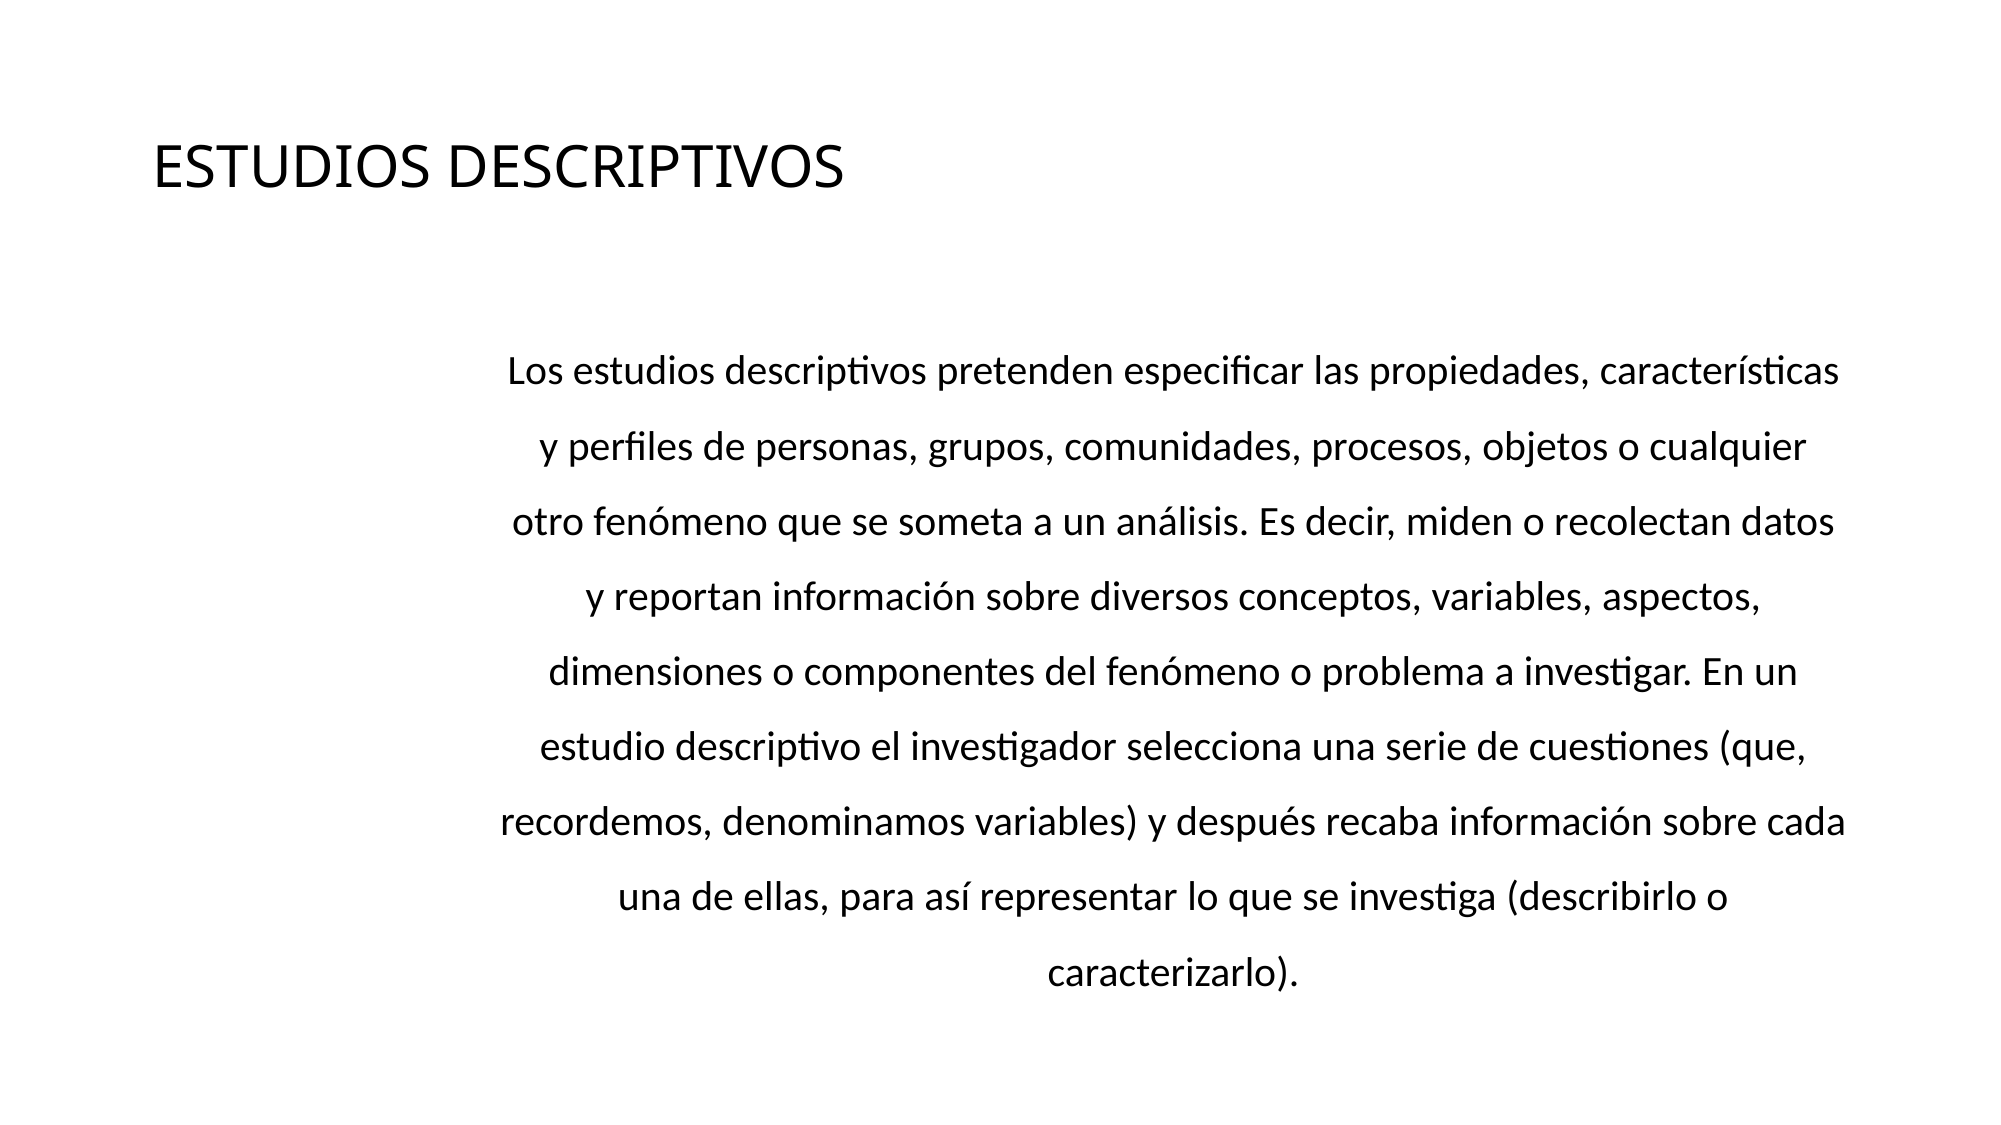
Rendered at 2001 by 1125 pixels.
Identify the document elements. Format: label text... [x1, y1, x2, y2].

title ESTUDIOS DESCRIPTIVOS [137, 59, 1863, 278]
list Los estudios descriptivos pretenden especificar las propiedades, características y perfiles de personas, grupos, comunidades, procesos, objetos o cualquier otro fenómeno que se someta a un análisis. Es decir, miden o recolectan datos y reportan información sobre diversos conceptos, variables, aspectos, dimensiones o componentes del fenómeno o problema a investigar. En un estudio descriptivo el investigador selecciona una serie de cuestiones (que, recordemos, denominamos variables) y después recaba información sobre cada una de ellas, para así representar lo que se investiga (describirlo o caracterizarlo). [484, 299, 1863, 1014]
